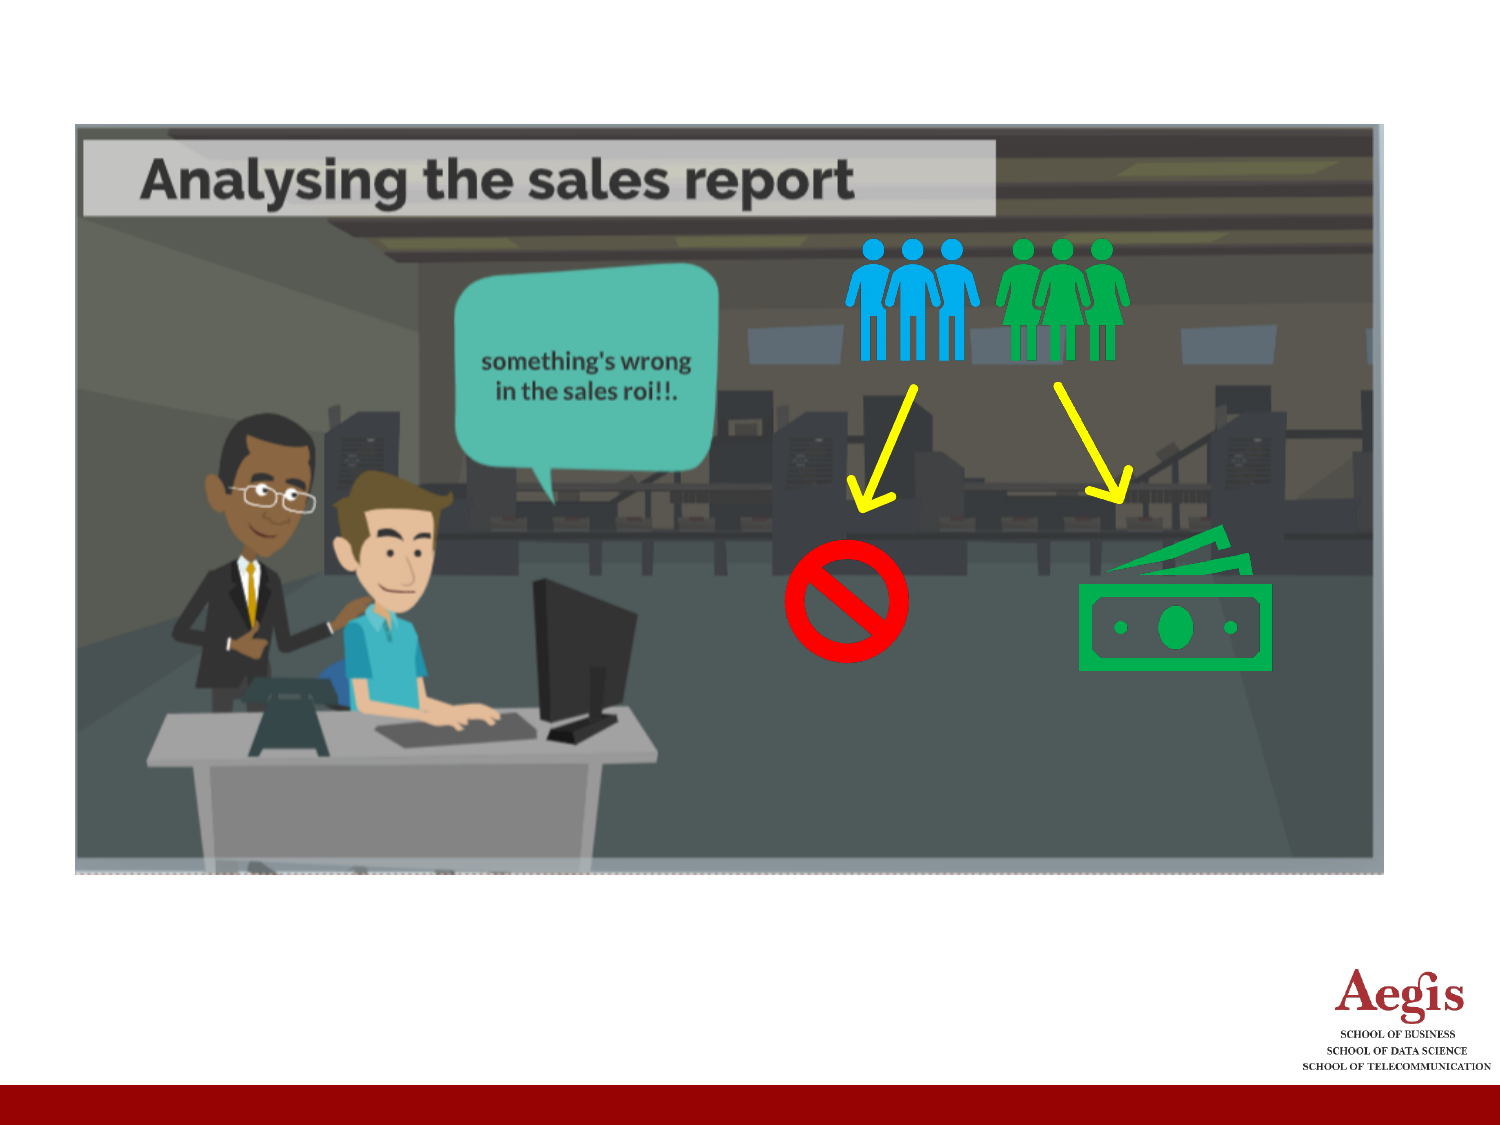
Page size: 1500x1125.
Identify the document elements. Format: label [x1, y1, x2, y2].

picture [74, 124, 1385, 876]
picture [1303, 969, 1491, 1070]
